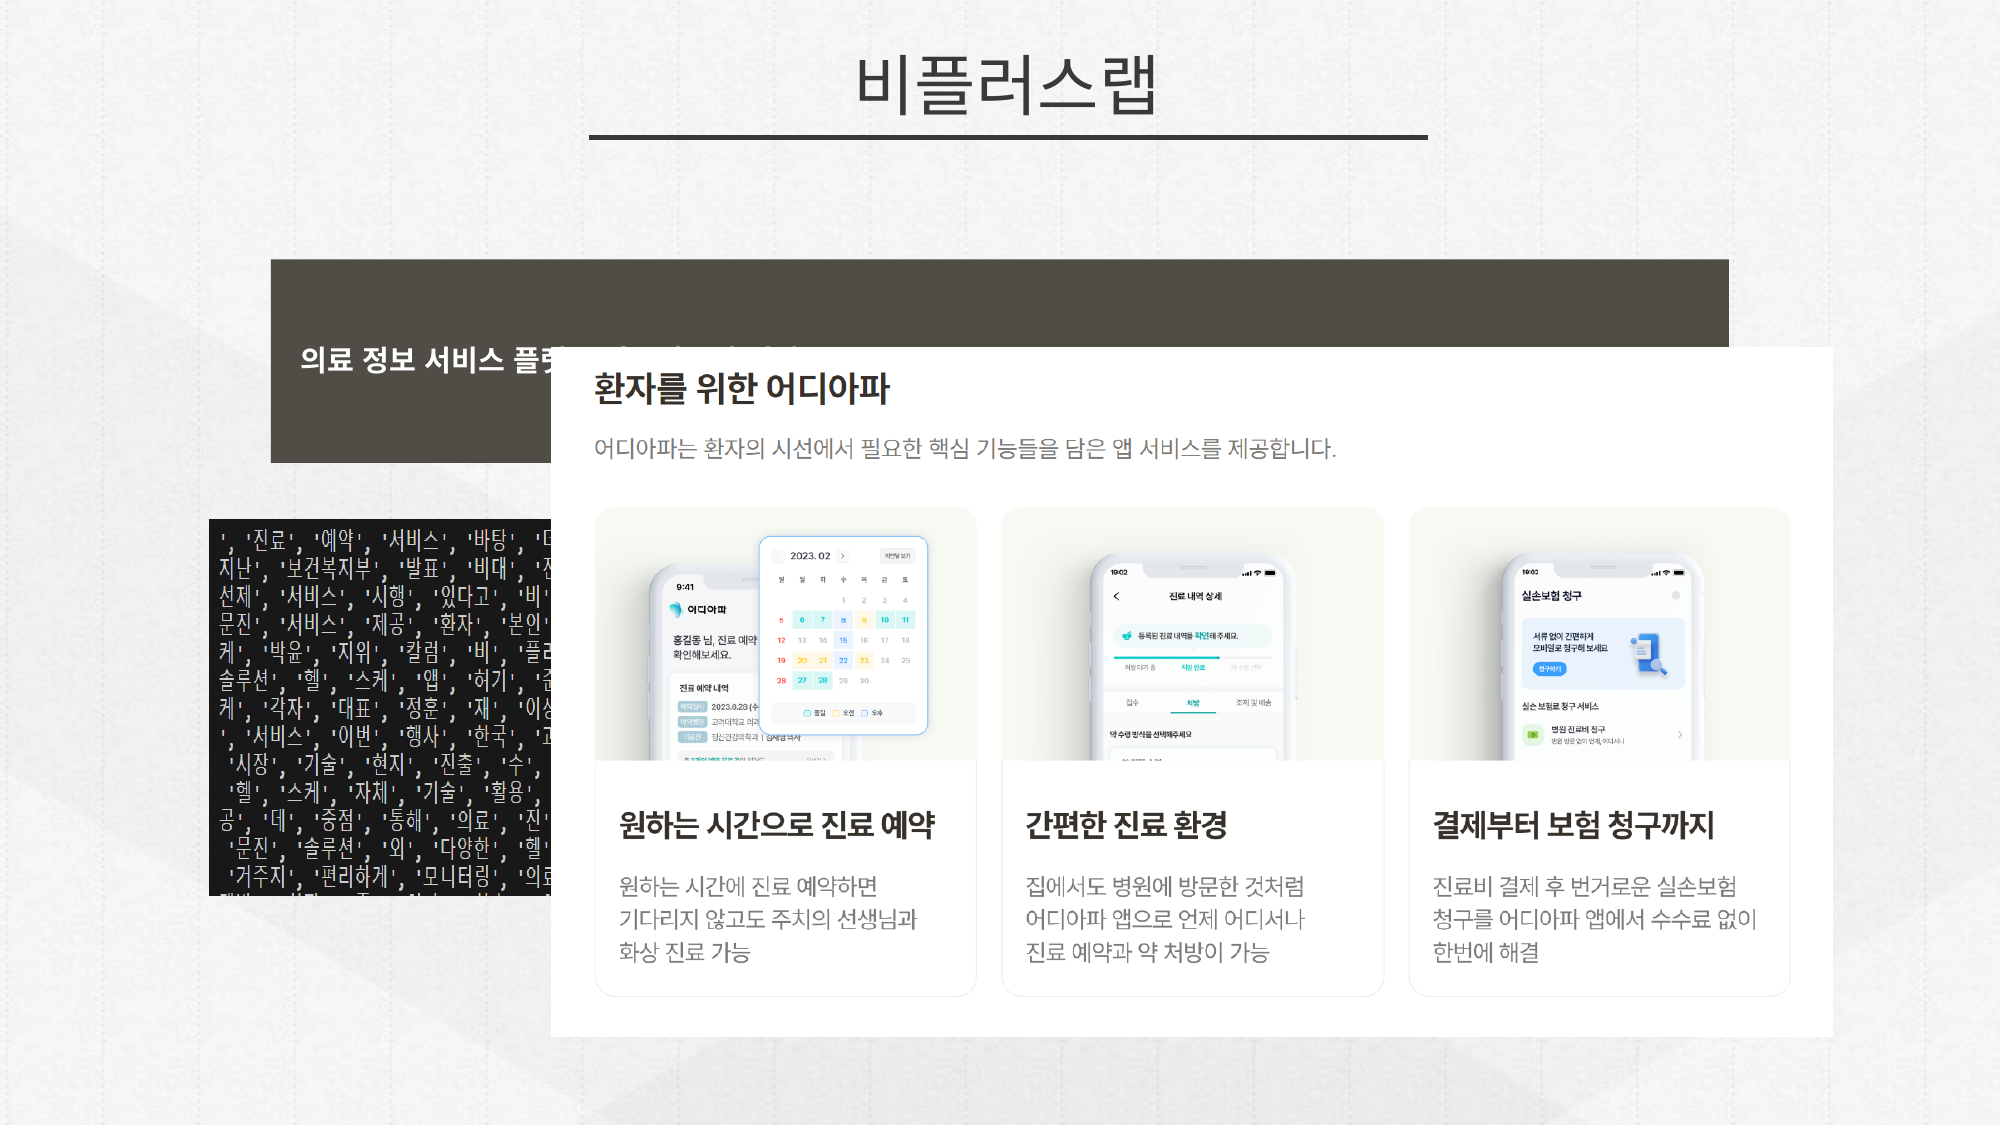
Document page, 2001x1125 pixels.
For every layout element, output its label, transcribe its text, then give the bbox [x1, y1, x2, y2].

text_box 의료 정보 서비스 플랫폼 비플러스랩 검색 [285, 317, 1697, 385]
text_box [561, 35, 1472, 138]
text_box [270, 259, 1729, 463]
picture [0, 0, 2000, 1125]
